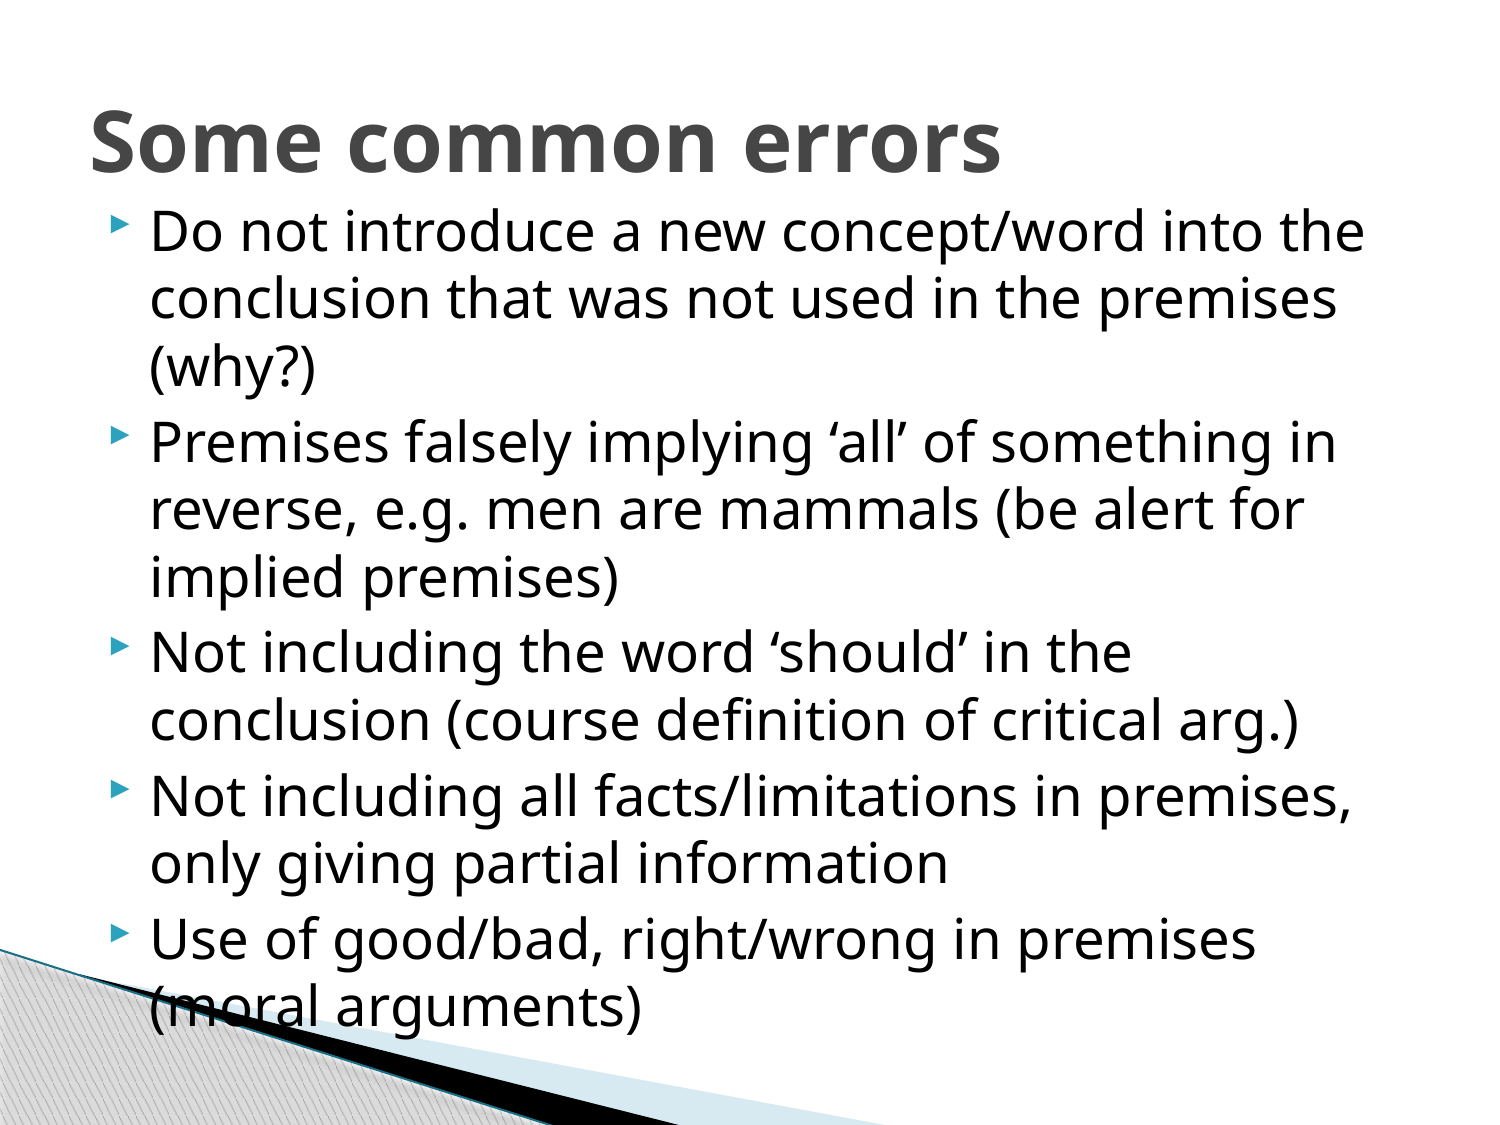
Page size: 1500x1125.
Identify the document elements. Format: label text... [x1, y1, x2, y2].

list Do not introduce a new concept/word into the conclusion that was not used in the premises (why?) Premises falsely implying ‘all’ of something in reverse, e.g. men are mammals (be alert for implied premises) Not including the word ‘should’ in the conclusion (course definition of critical arg.) Not including all facts/limitations in premises, only giving partial information Use of good/bad, right/wrong in premises (moral arguments) [75, 233, 1425, 1063]
title Some common errors [75, 45, 1425, 233]
